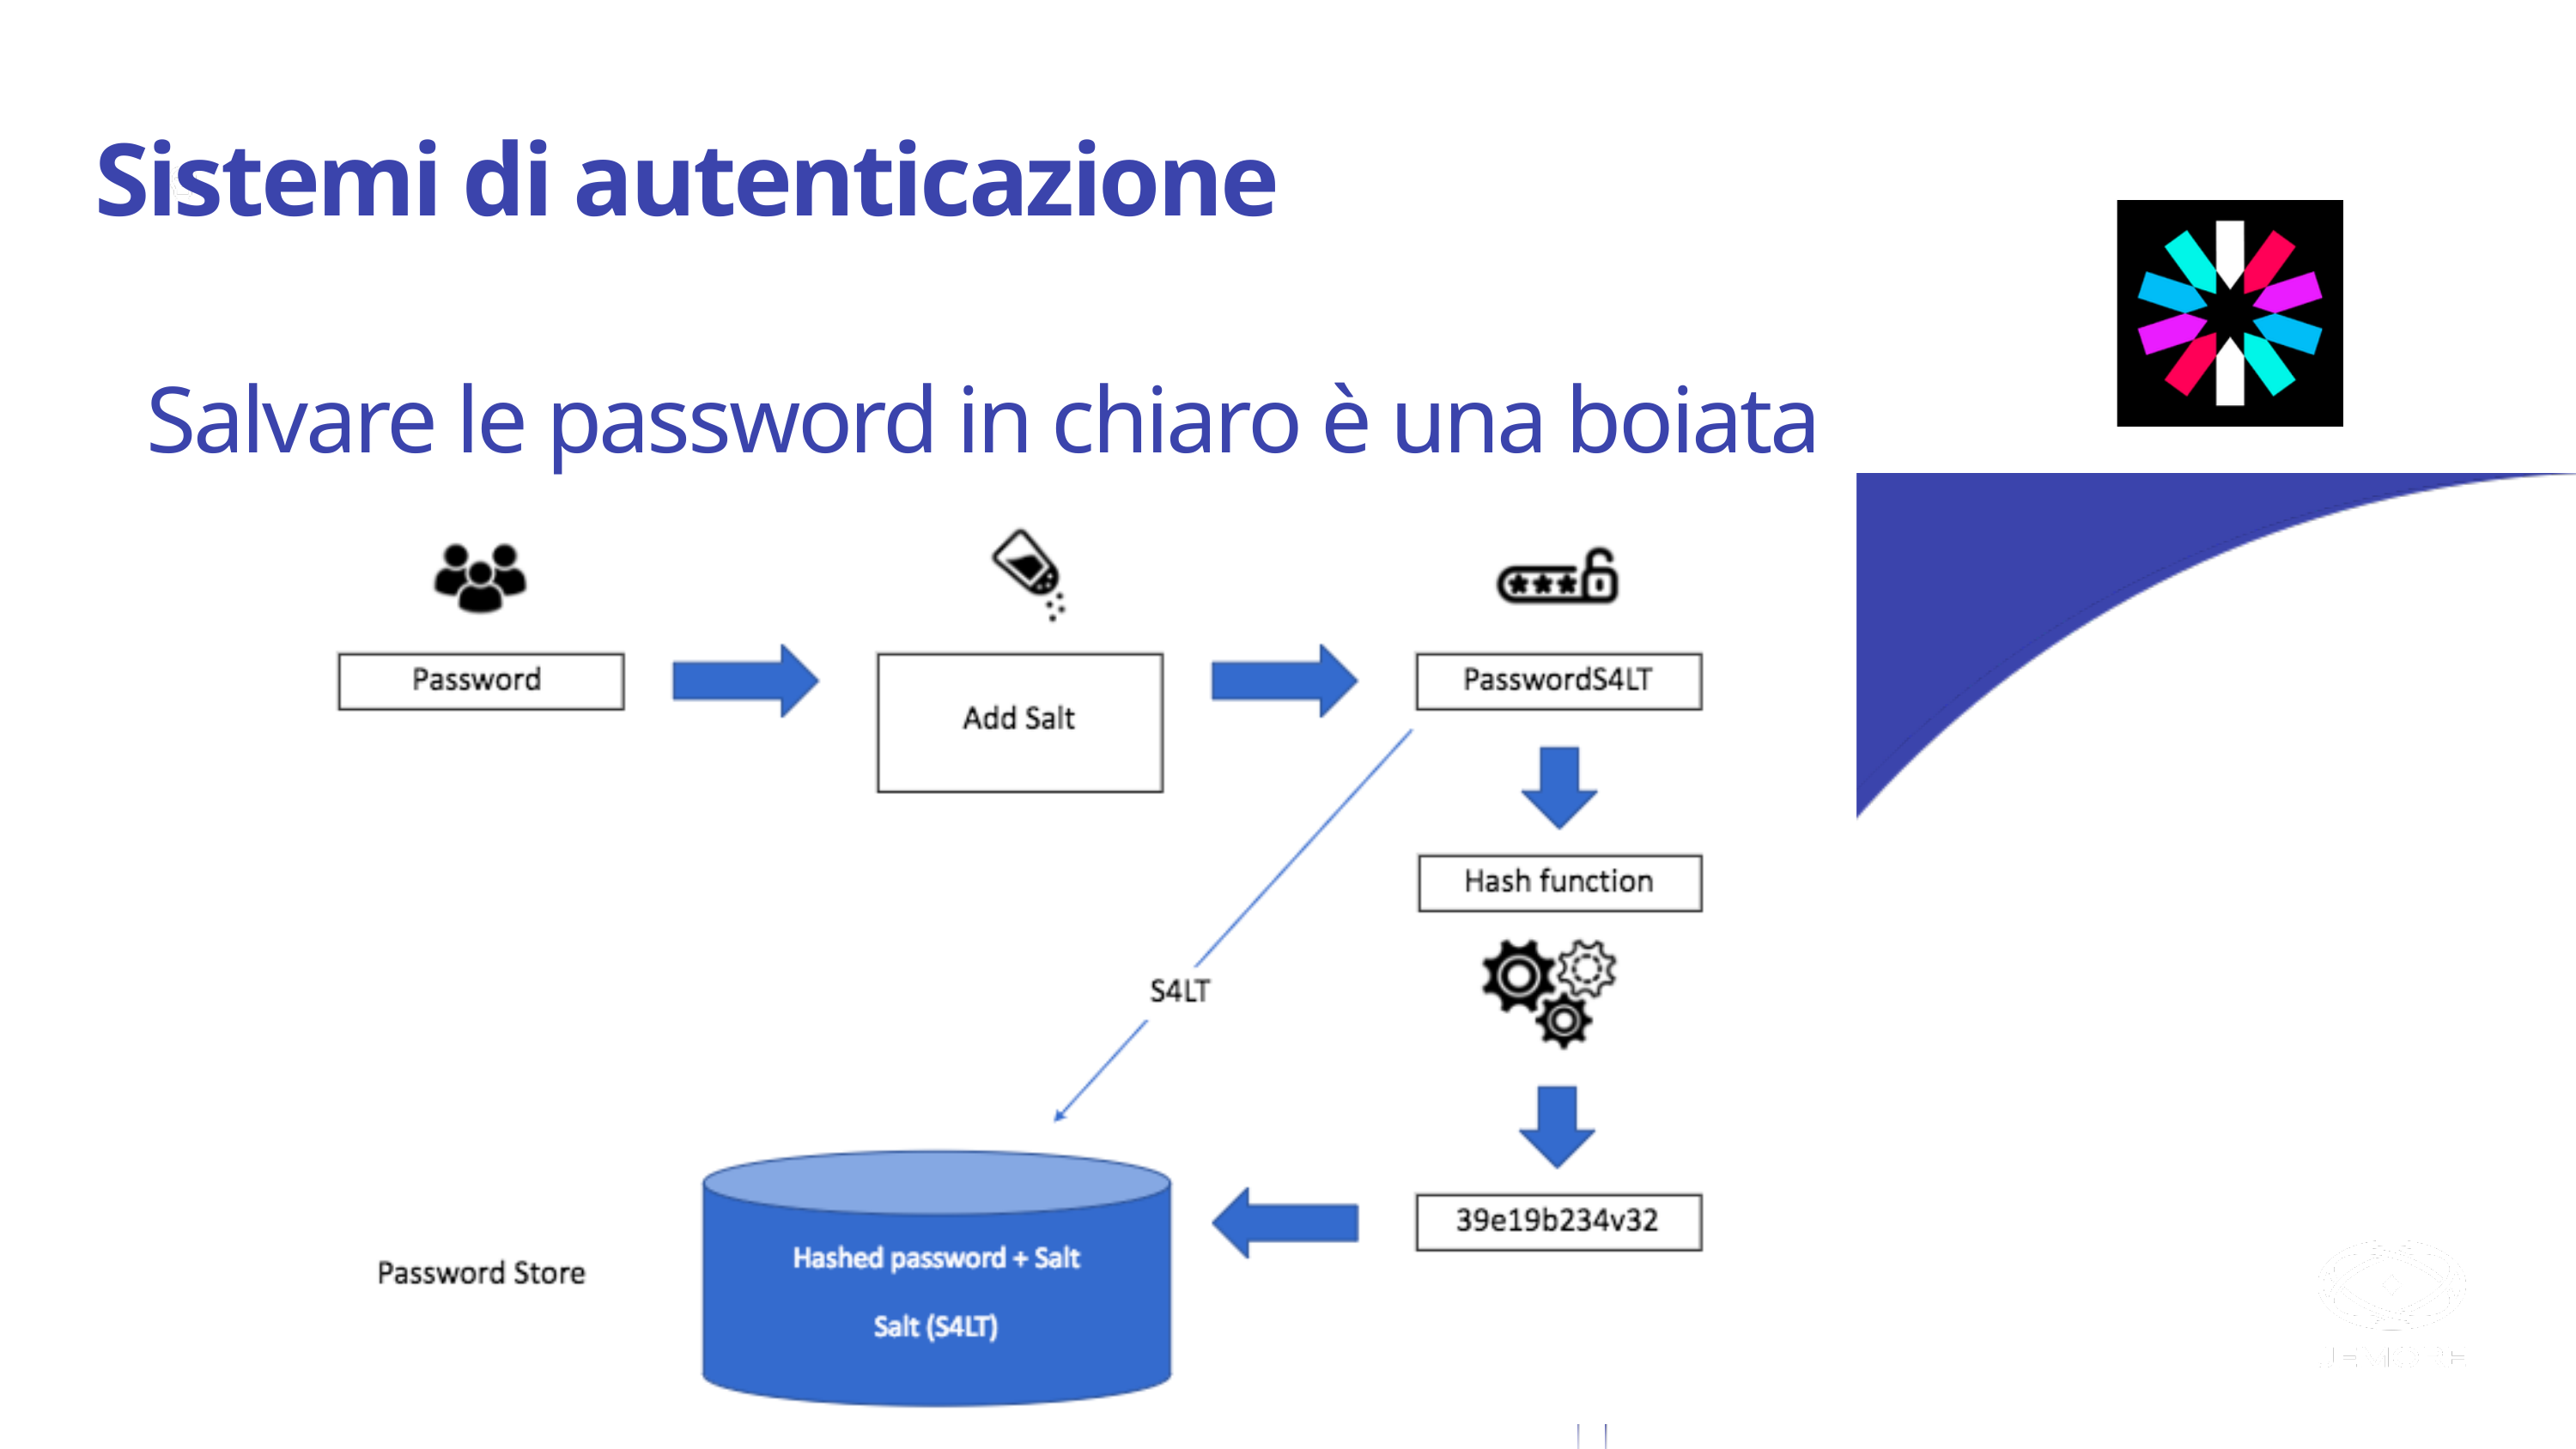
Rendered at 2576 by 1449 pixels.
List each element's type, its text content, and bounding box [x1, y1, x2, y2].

text_box Salvare le password in chiaro è una boiata [67, 361, 1902, 472]
text_box Sistemi di autenticazione [94, 115, 1320, 236]
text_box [1577, 473, 2576, 1449]
text_box [227, 473, 1575, 1424]
text_box [2117, 200, 2343, 427]
